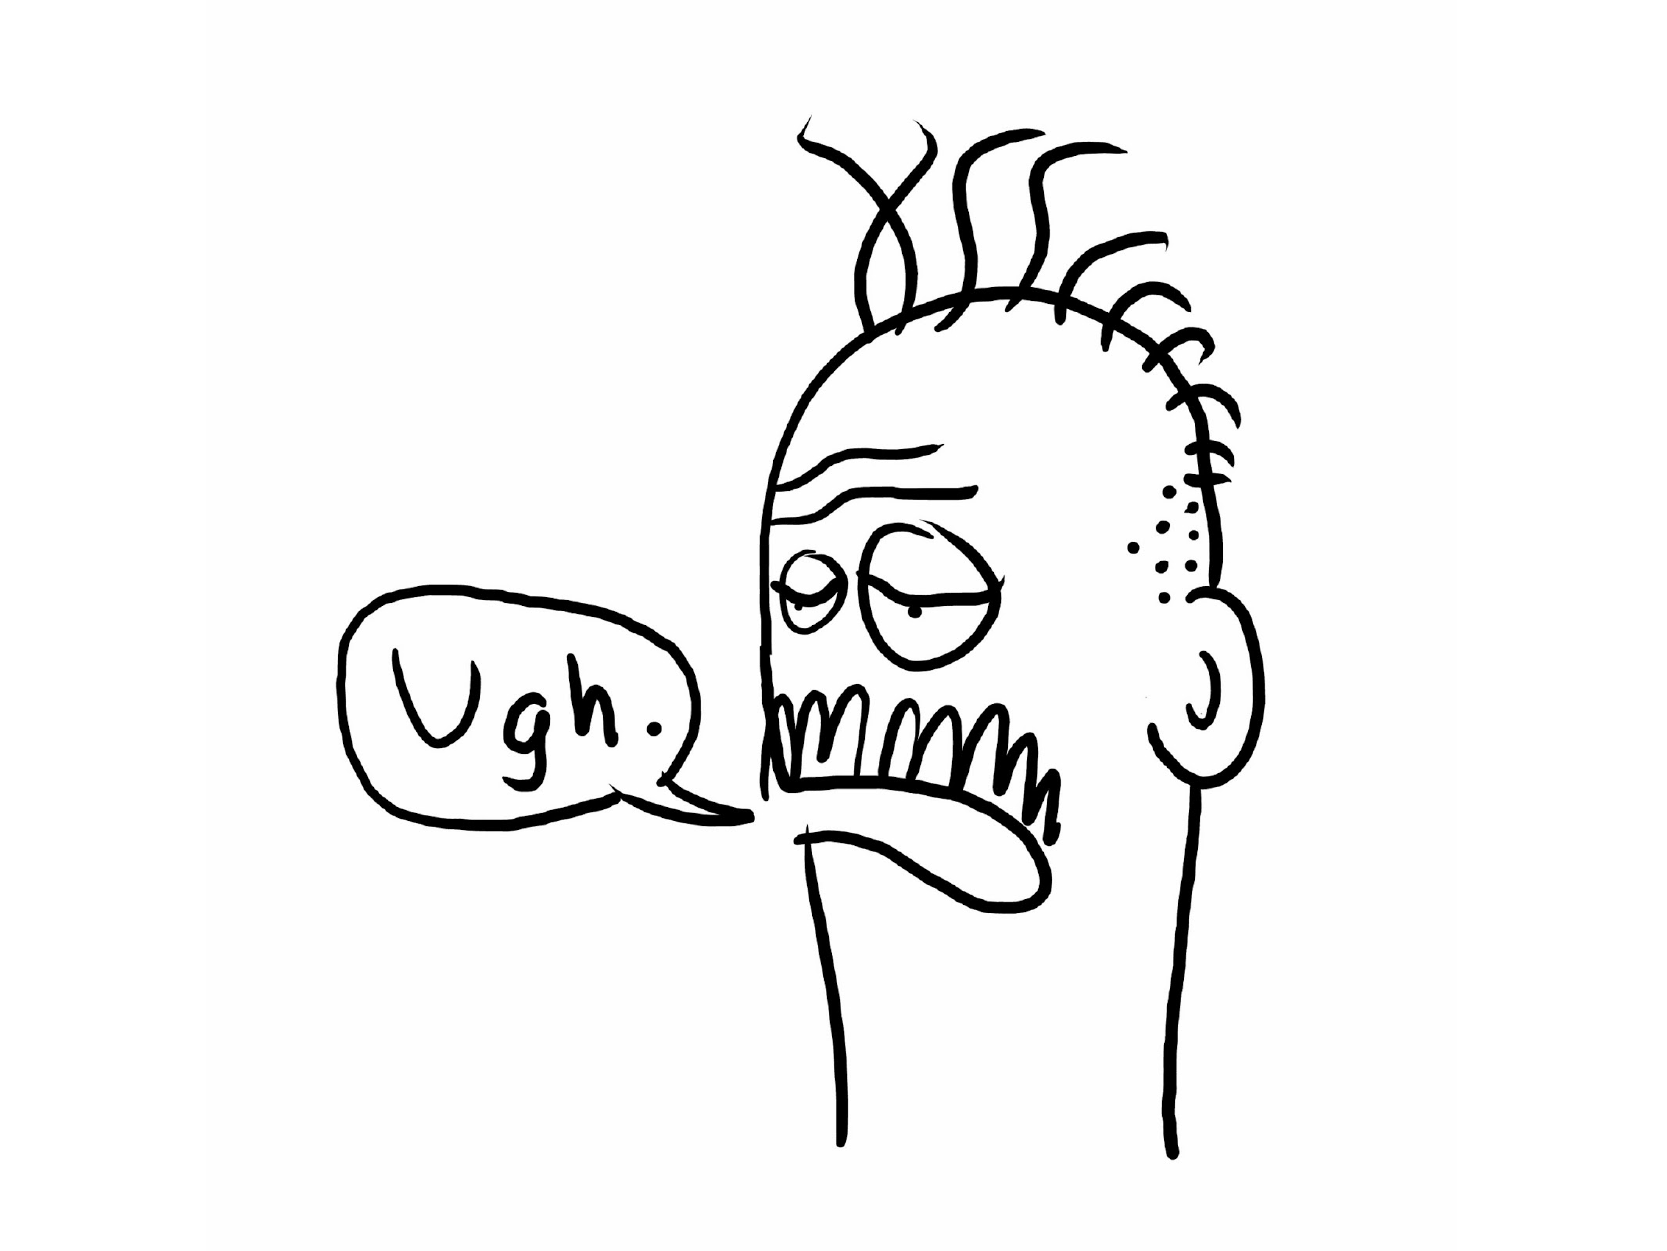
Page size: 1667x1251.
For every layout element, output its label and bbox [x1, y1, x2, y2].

picture [206, 0, 1457, 1251]
